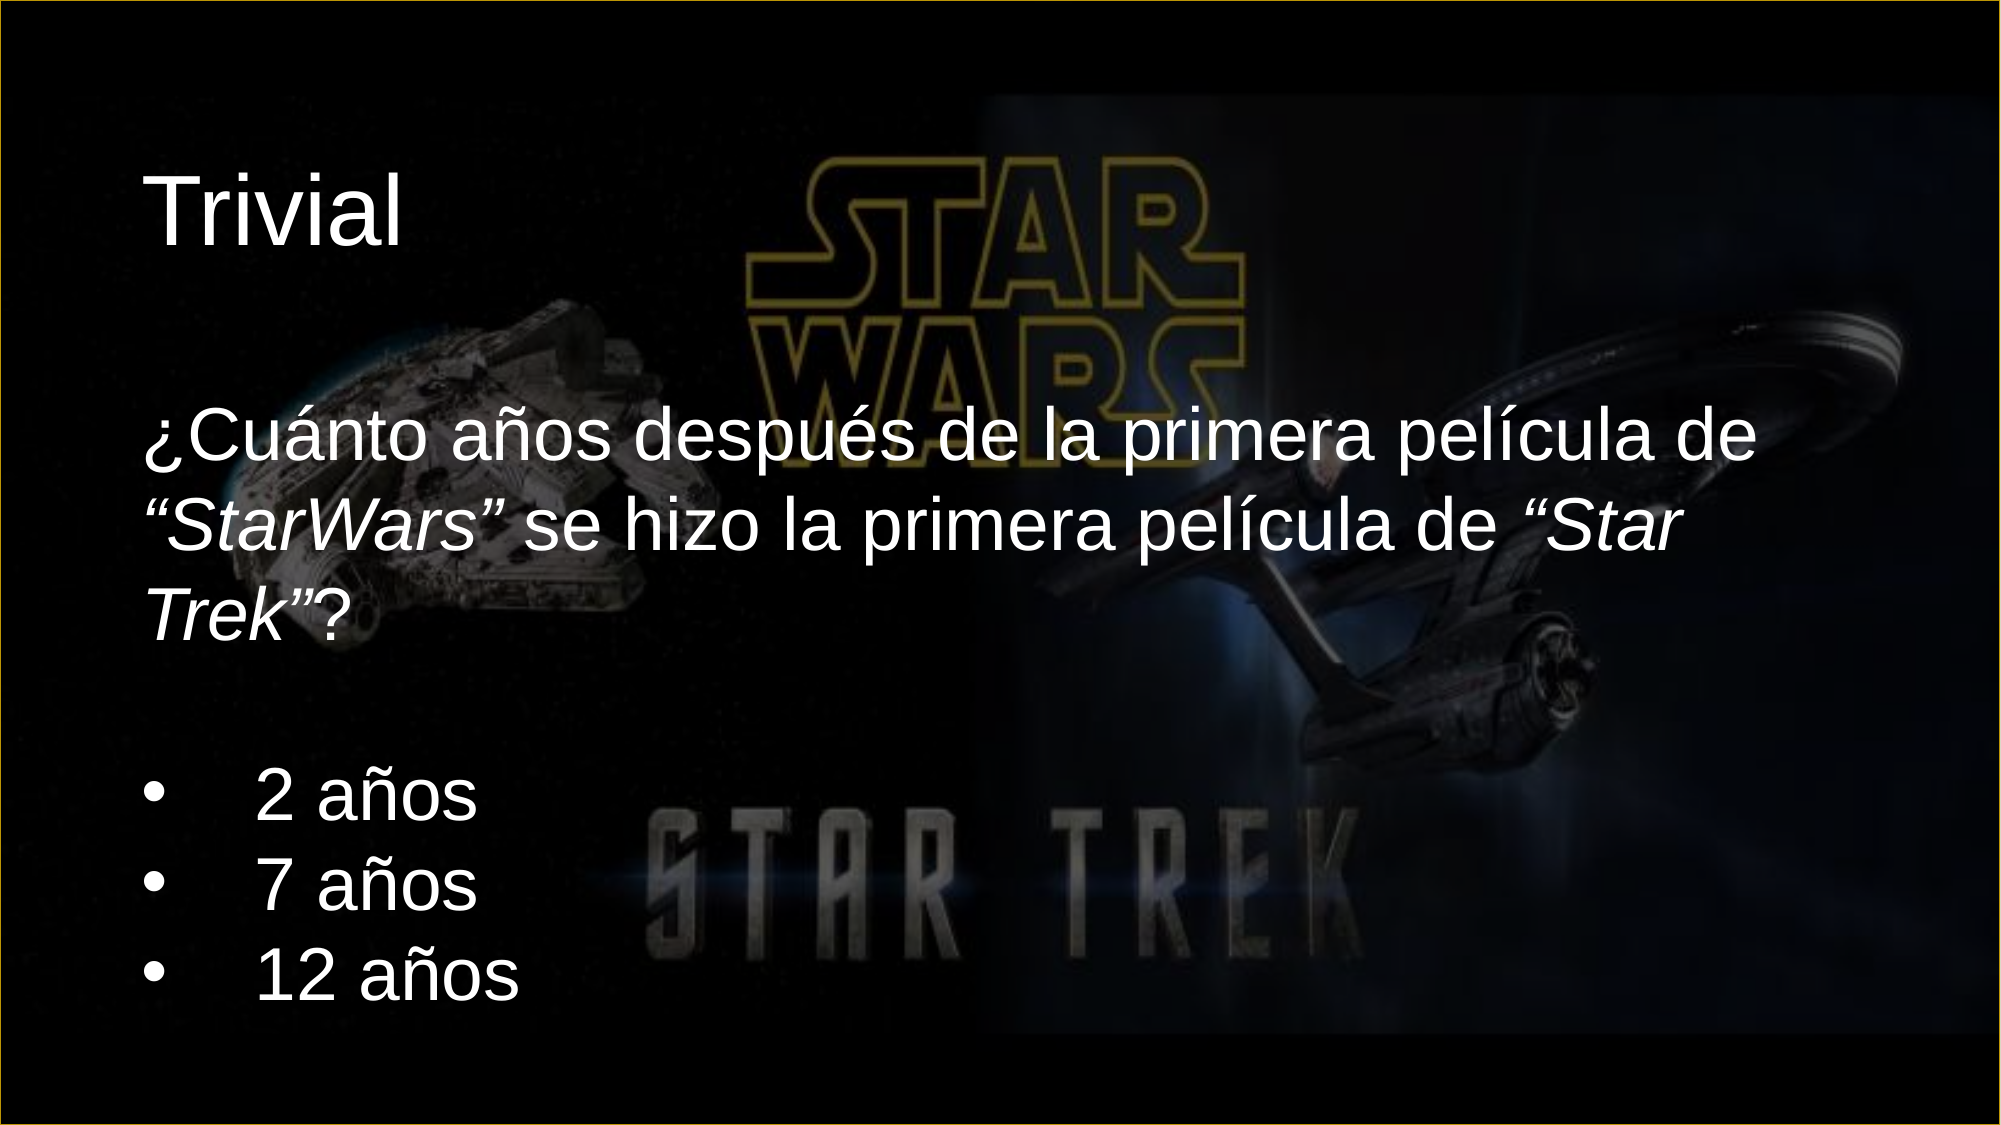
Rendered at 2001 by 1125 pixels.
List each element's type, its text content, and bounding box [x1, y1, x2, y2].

picture [1, 1, 1999, 1124]
text_box Trivial ¿Cuánto años después de la primera película de “StarWars” se hizo la primera película de “Star Trek”? 2 años 7 años 12 años [127, 138, 1900, 1023]
